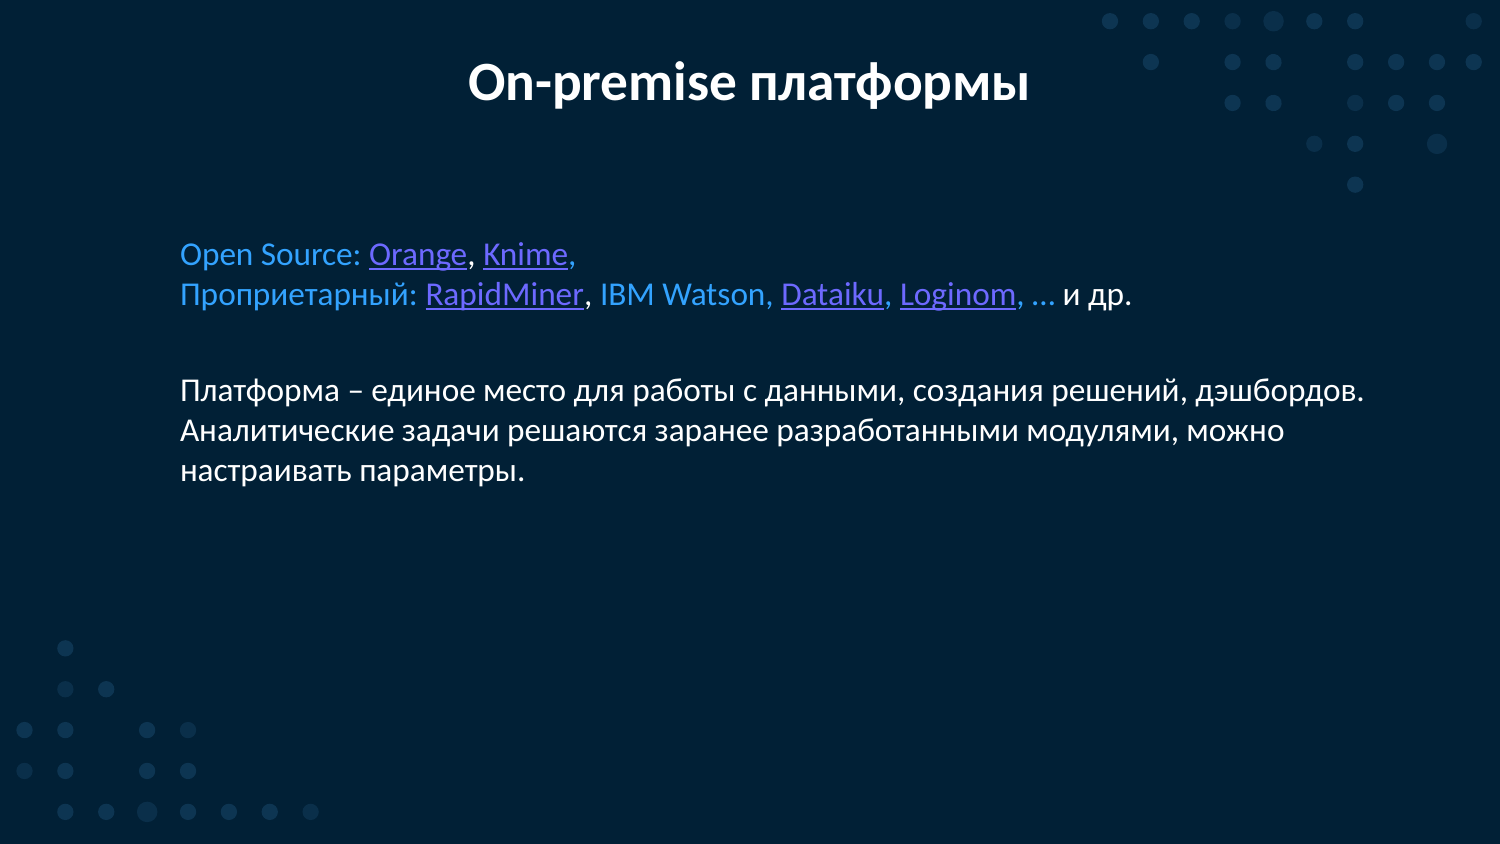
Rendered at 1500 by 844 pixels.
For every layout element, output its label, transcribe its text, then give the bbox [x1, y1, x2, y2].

text_box Платформа – единое место для работы с данными, создания решений, дэшбордов. Аналитические задачи решаются заранее разработанными модулями, можно настраивать параметры. [164, 360, 1435, 496]
title On-premise платформы [103, 44, 1397, 120]
text_box Open Source: Orange, Knime, Проприетарный: RapidMiner, IBM Watson, Dataiku, Loginom, … и др. [164, 224, 1191, 320]
